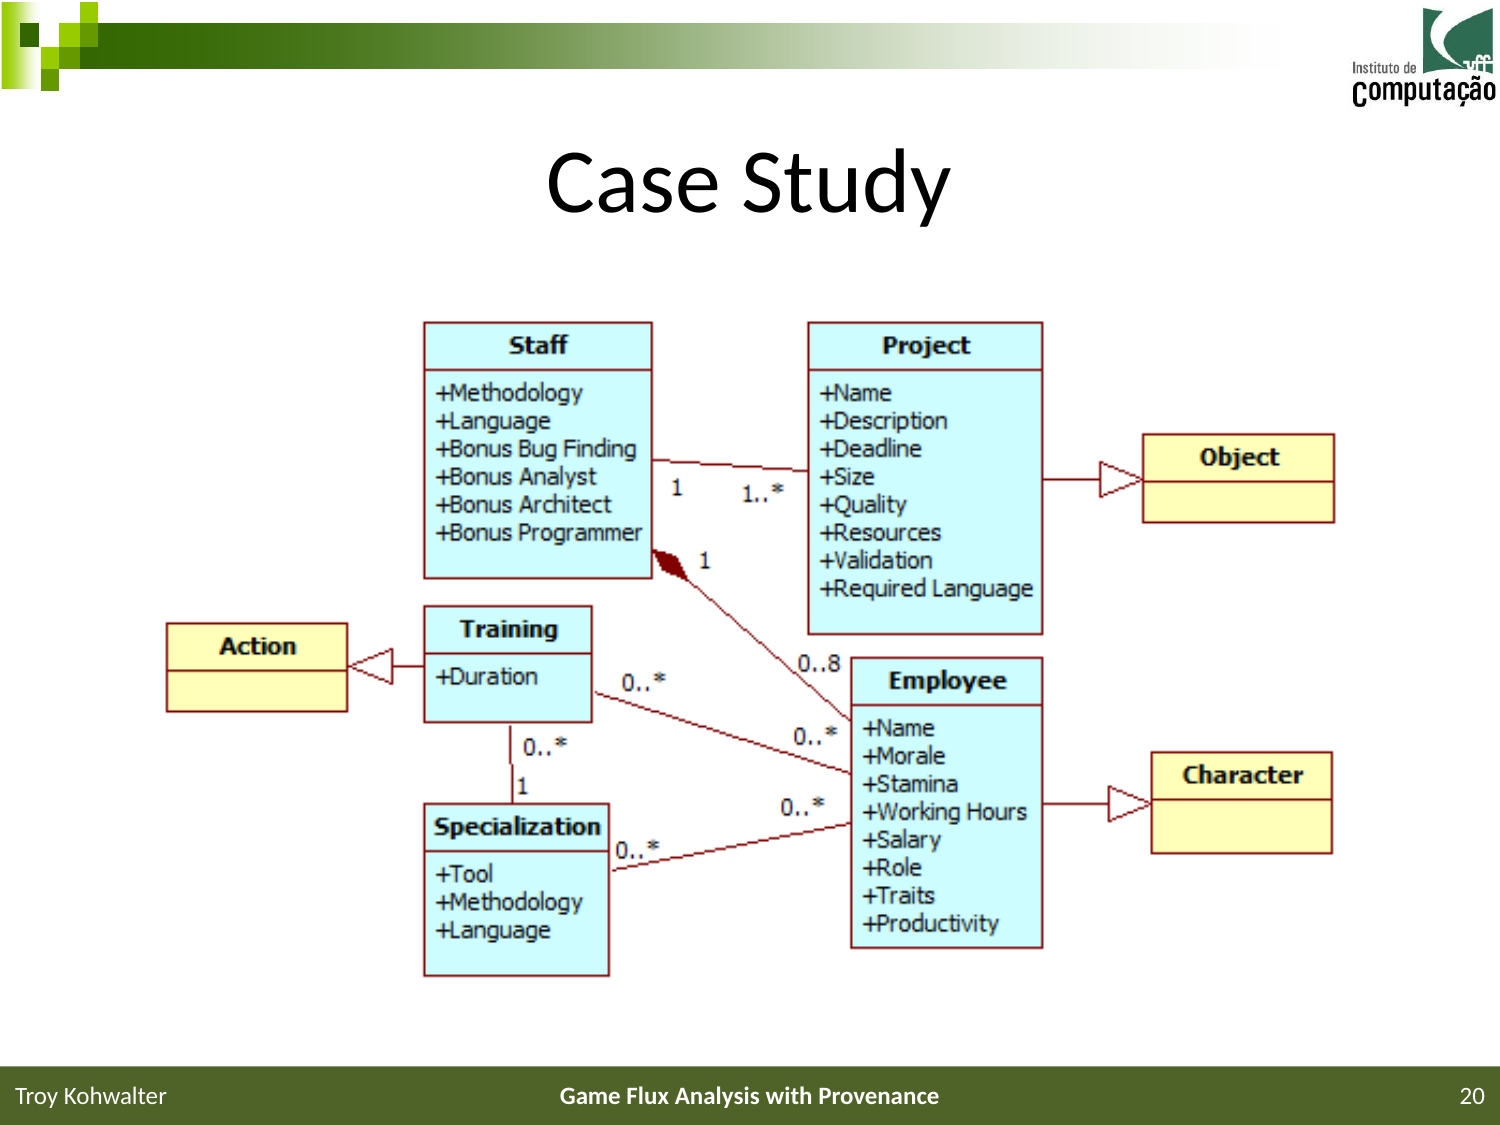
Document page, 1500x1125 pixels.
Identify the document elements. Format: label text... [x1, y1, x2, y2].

slide_number 20 [1149, 1065, 1500, 1125]
title Case Study [75, 82, 1425, 270]
picture [159, 320, 1340, 986]
slide_number Troy Kohwalter [0, 1065, 350, 1125]
footer Game Flux Analysis with Provenance [512, 1065, 988, 1125]
